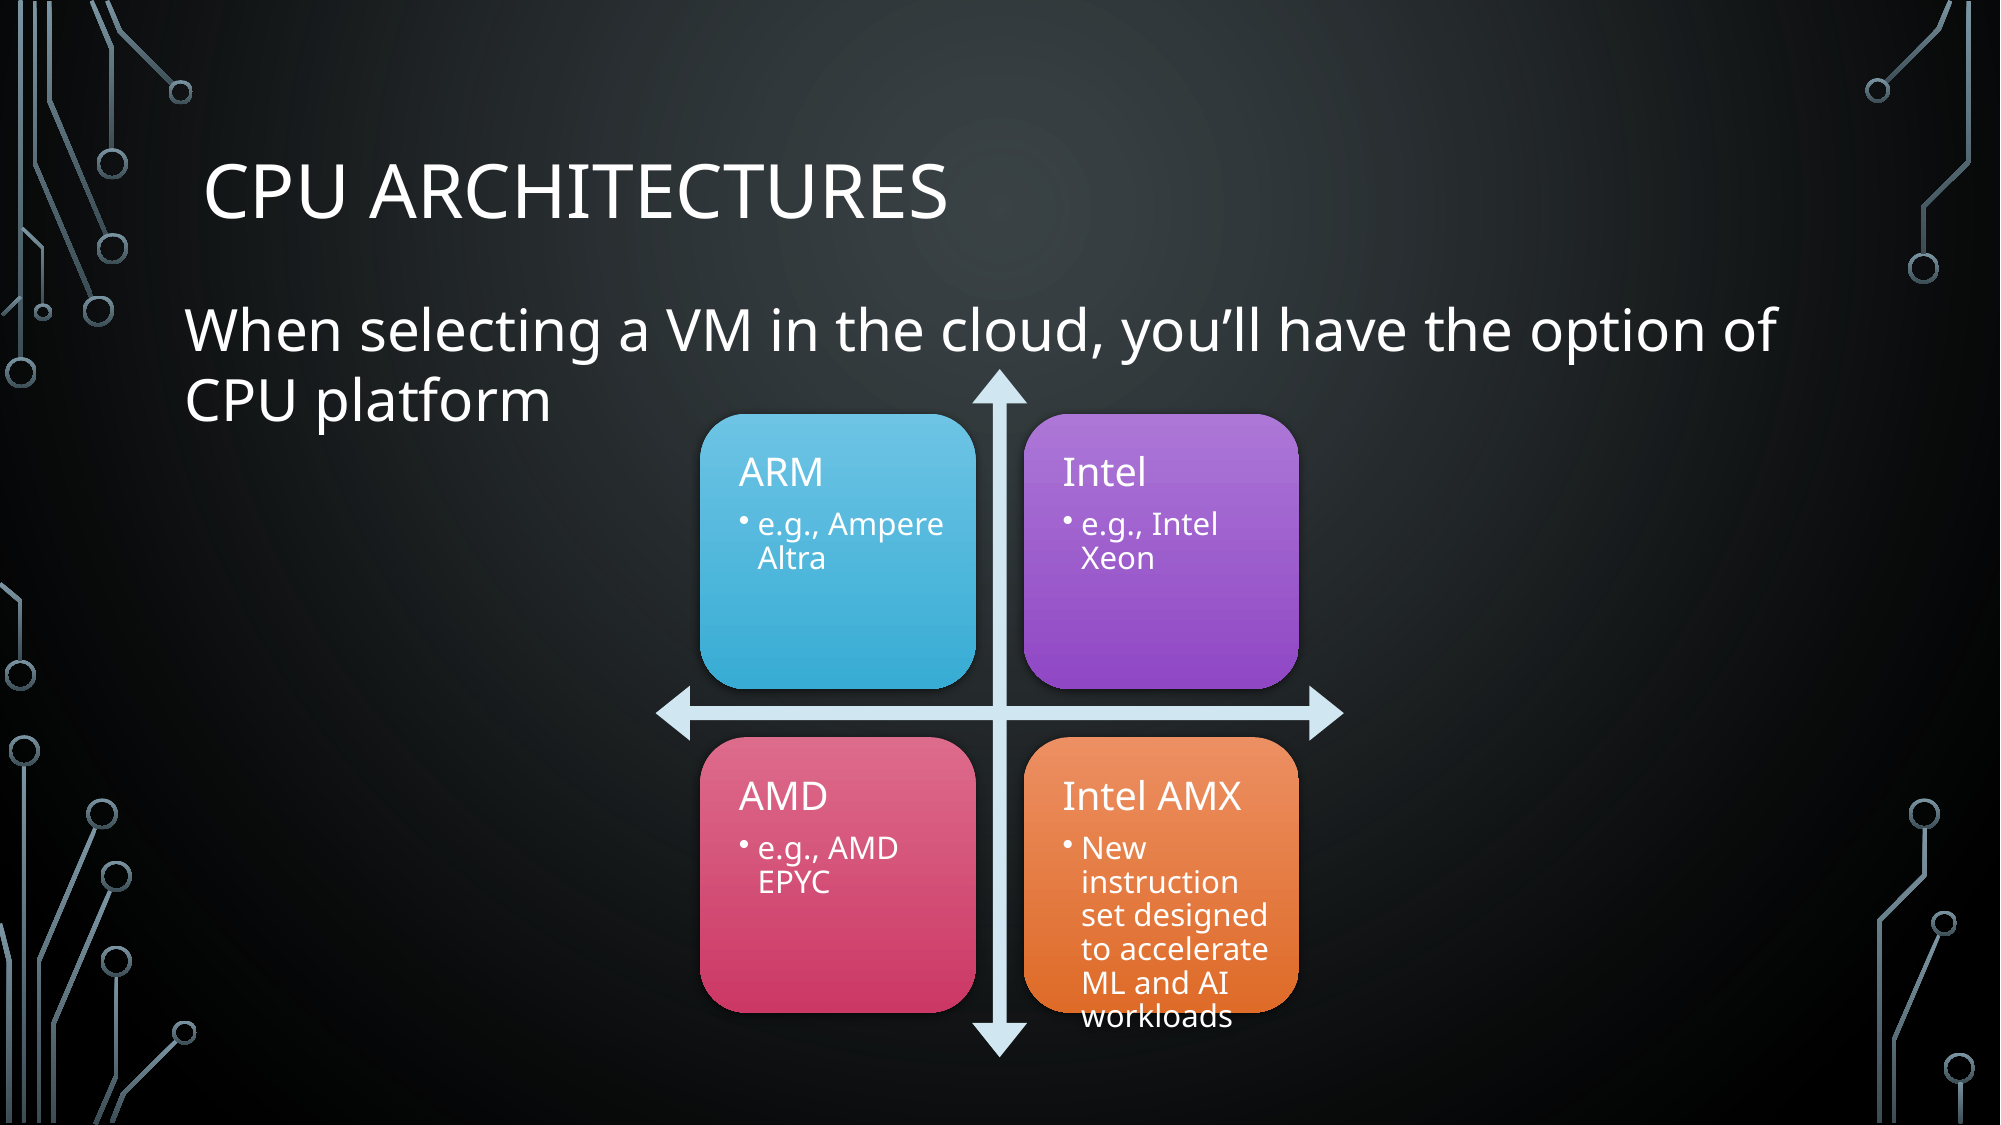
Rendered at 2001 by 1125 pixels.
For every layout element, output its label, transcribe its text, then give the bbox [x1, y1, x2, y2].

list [186, 368, 1813, 1058]
text_box When selecting a VM in the cloud, you’ll have the option of CPU platform [170, 286, 1859, 486]
title CPU Architectures [187, 73, 1813, 286]
